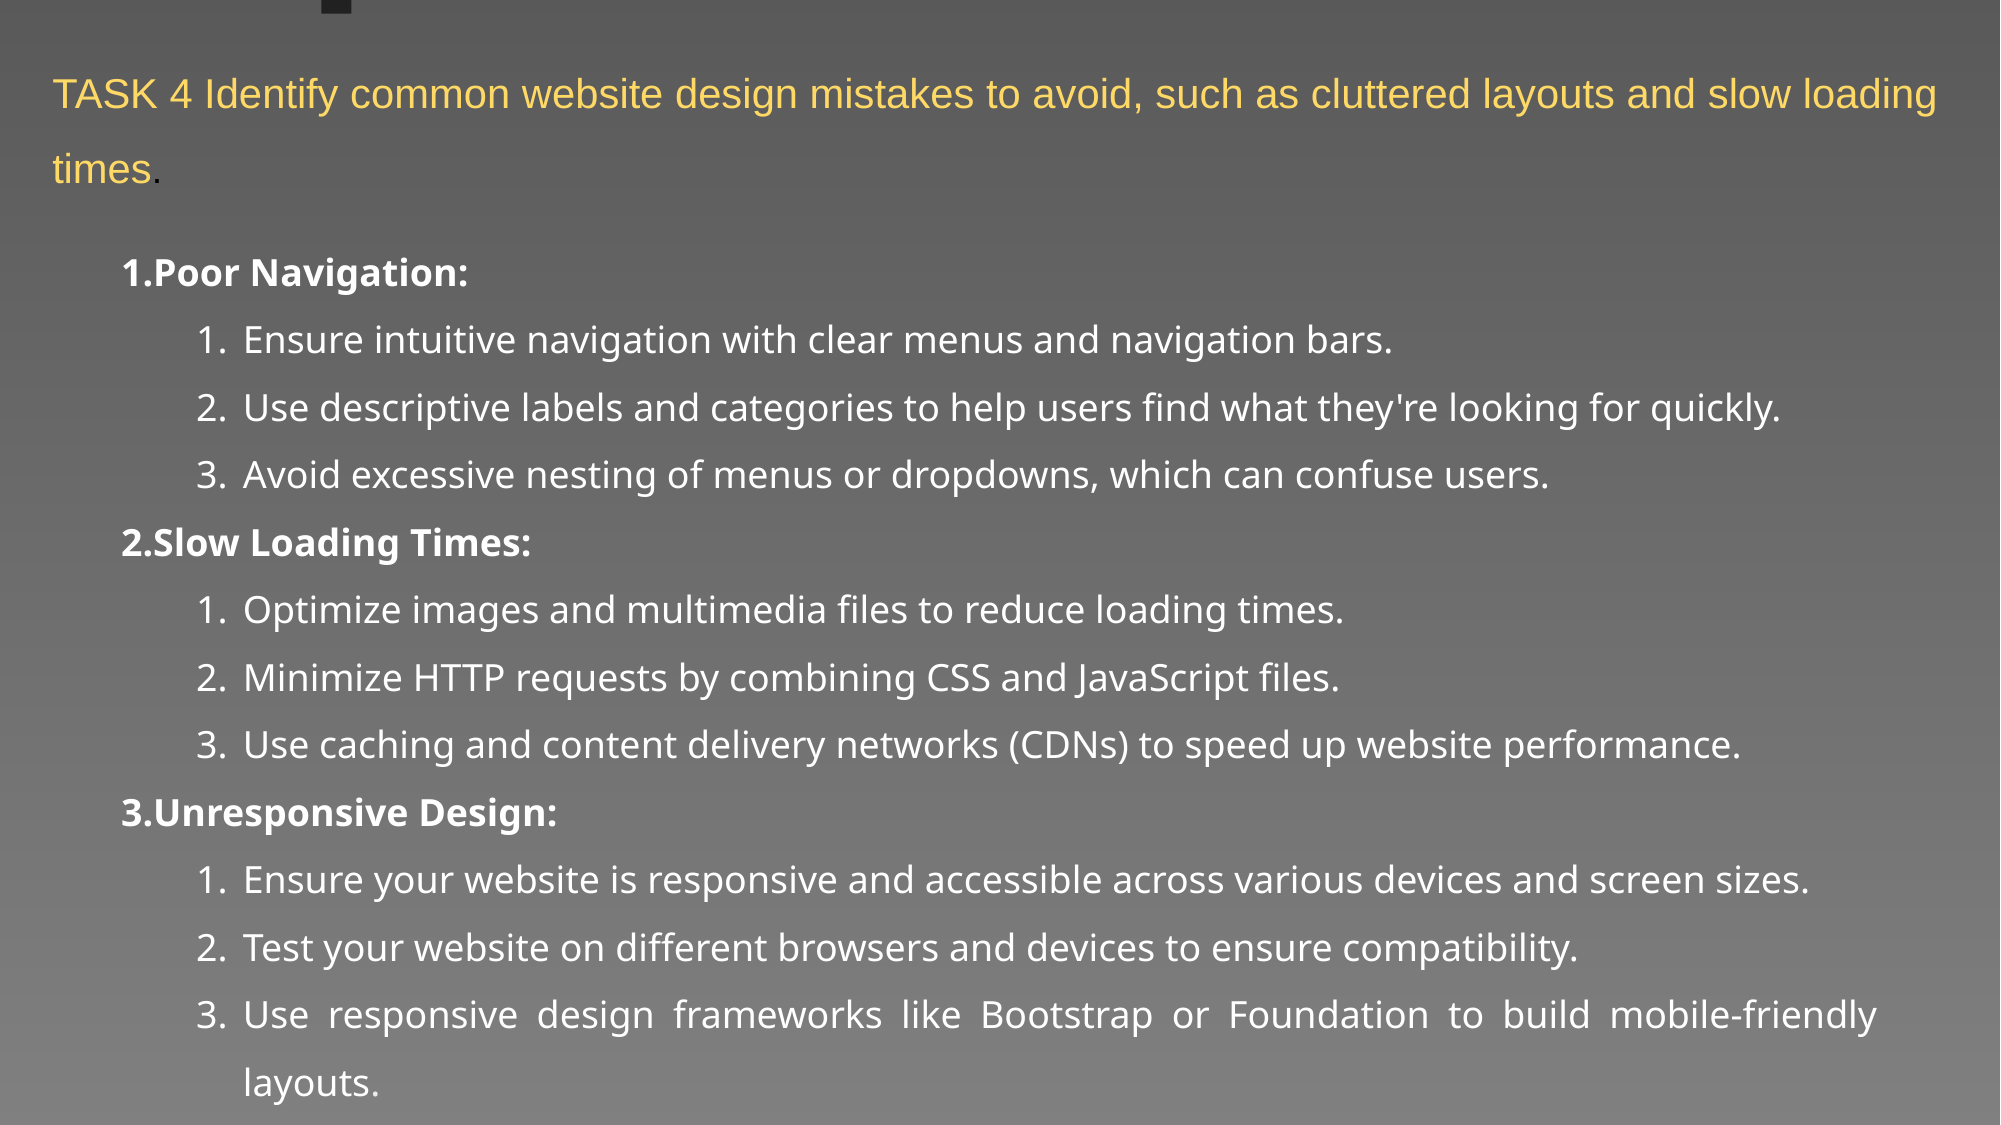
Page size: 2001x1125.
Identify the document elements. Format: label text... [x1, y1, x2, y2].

text_box [321, 0, 352, 14]
text_box Poor Navigation: Ensure intuitive navigation with clear menus and navigation bars. Use descriptive labels and categories to help users find what they're looking for quickly. Avoid excessive nesting of menus or dropdowns, which can confuse users. Slow Loading Times: Optimize images and multimedia files to reduce loading times. Minimize HTTP requests by combining CSS and JavaScript files. Use caching and content delivery networks (CDNs) to speed up website performance. Unresponsive Design: Ensure your website is responsive and accessible across various devices and screen sizes. Test your website on different browsers and devices to ensure compatibility. Use responsive design frameworks like Bootstrap or Foundation to build mobile-friendly layouts. [106, 218, 1894, 1111]
text_box TASK 4 Identify common website design mistakes to avoid, such as cluttered layouts and slow loading times. [37, 34, 2000, 200]
